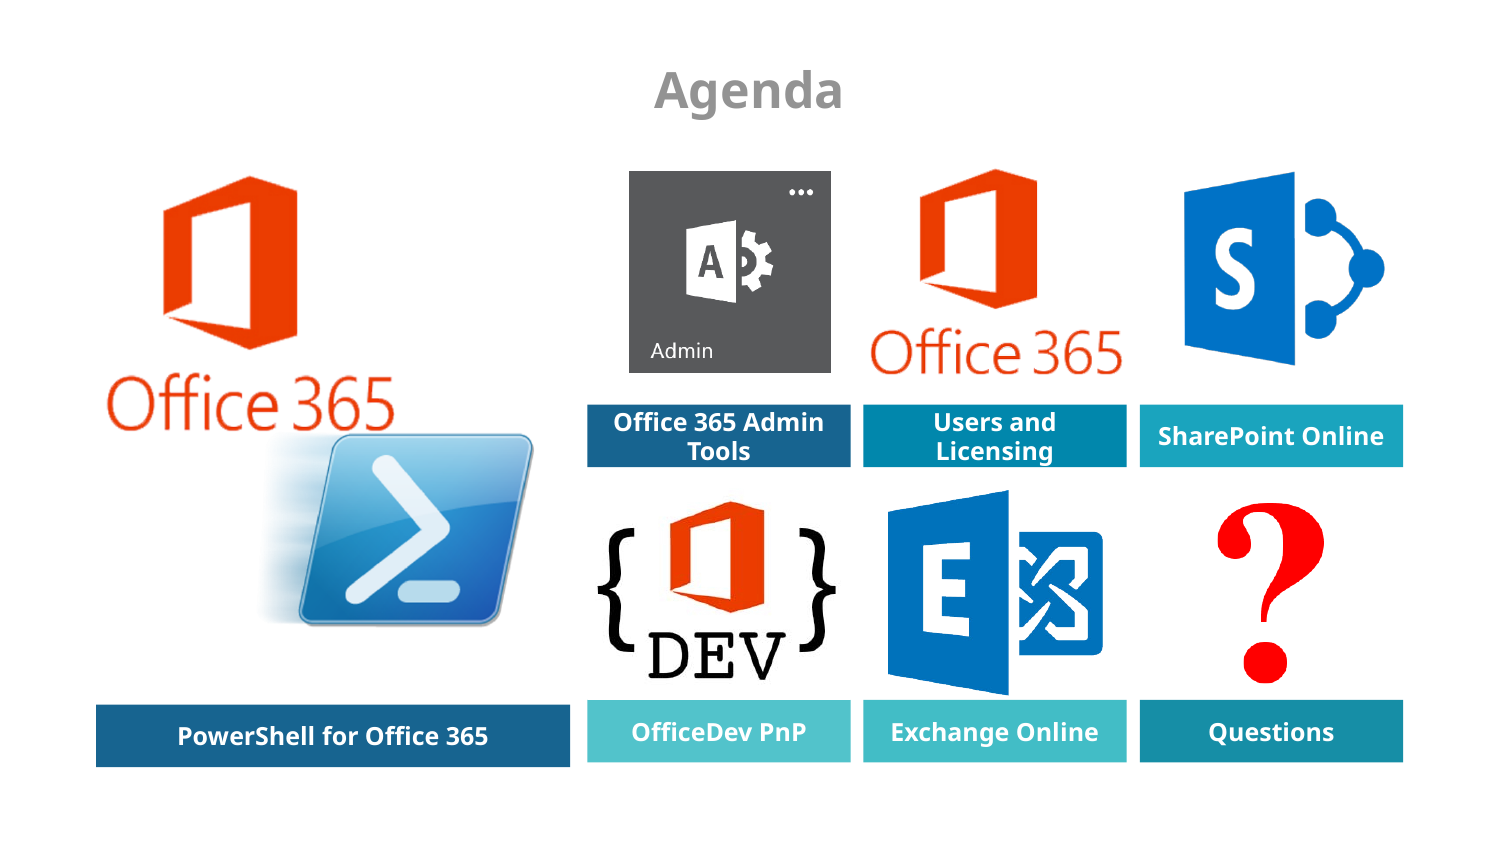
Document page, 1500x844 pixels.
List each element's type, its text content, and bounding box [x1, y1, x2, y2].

list Exchange Online [875, 715, 1115, 747]
title Agenda [287, 59, 1213, 118]
picture [1140, 484, 1404, 700]
picture [1040, 452, 1051, 465]
picture [972, 452, 983, 460]
picture [1044, 413, 1054, 420]
picture [864, 484, 1127, 700]
picture [1139, 140, 1403, 404]
picture [1003, 452, 1012, 460]
list Questions [1151, 715, 1391, 747]
list Users and Licensing [875, 420, 1115, 452]
list PowerShell for Office 365 [110, 720, 556, 752]
list SharePoint Online [1151, 420, 1391, 452]
list Office 365 Admin Tools [599, 420, 839, 452]
picture [599, 140, 851, 404]
picture [938, 452, 948, 459]
picture [863, 140, 1127, 404]
picture [98, 140, 568, 700]
picture [587, 484, 851, 700]
list OfficeDev PnP [599, 715, 839, 747]
picture [959, 452, 968, 460]
